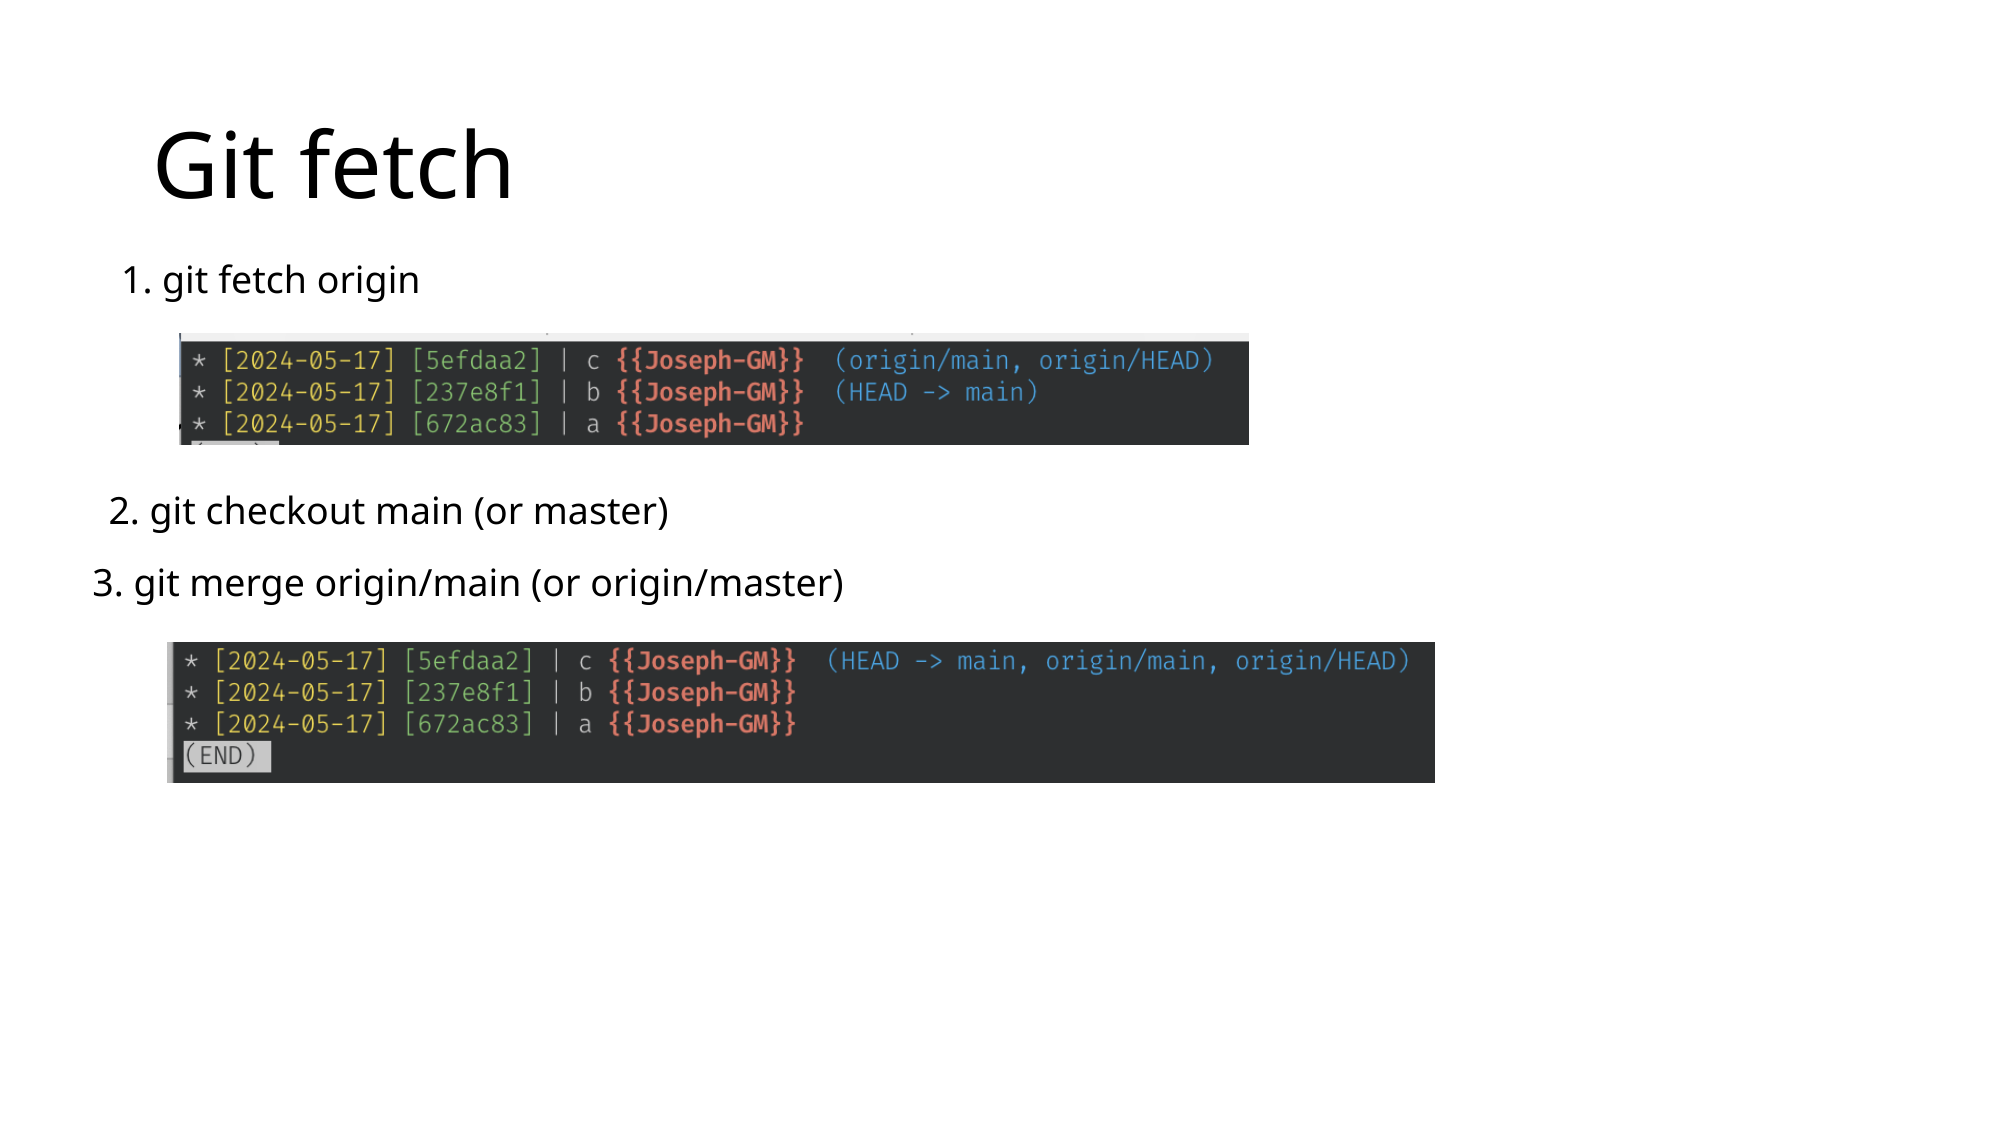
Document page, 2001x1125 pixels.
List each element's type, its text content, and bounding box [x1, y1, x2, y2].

text_box 1. git fetch origin [106, 248, 436, 309]
title Git fetch [137, 59, 1863, 278]
picture [179, 333, 1249, 445]
text_box 2. git checkout main (or master) [93, 479, 684, 540]
picture [166, 642, 1435, 783]
text_box 3. git merge origin/main (or origin/master) [77, 551, 860, 612]
